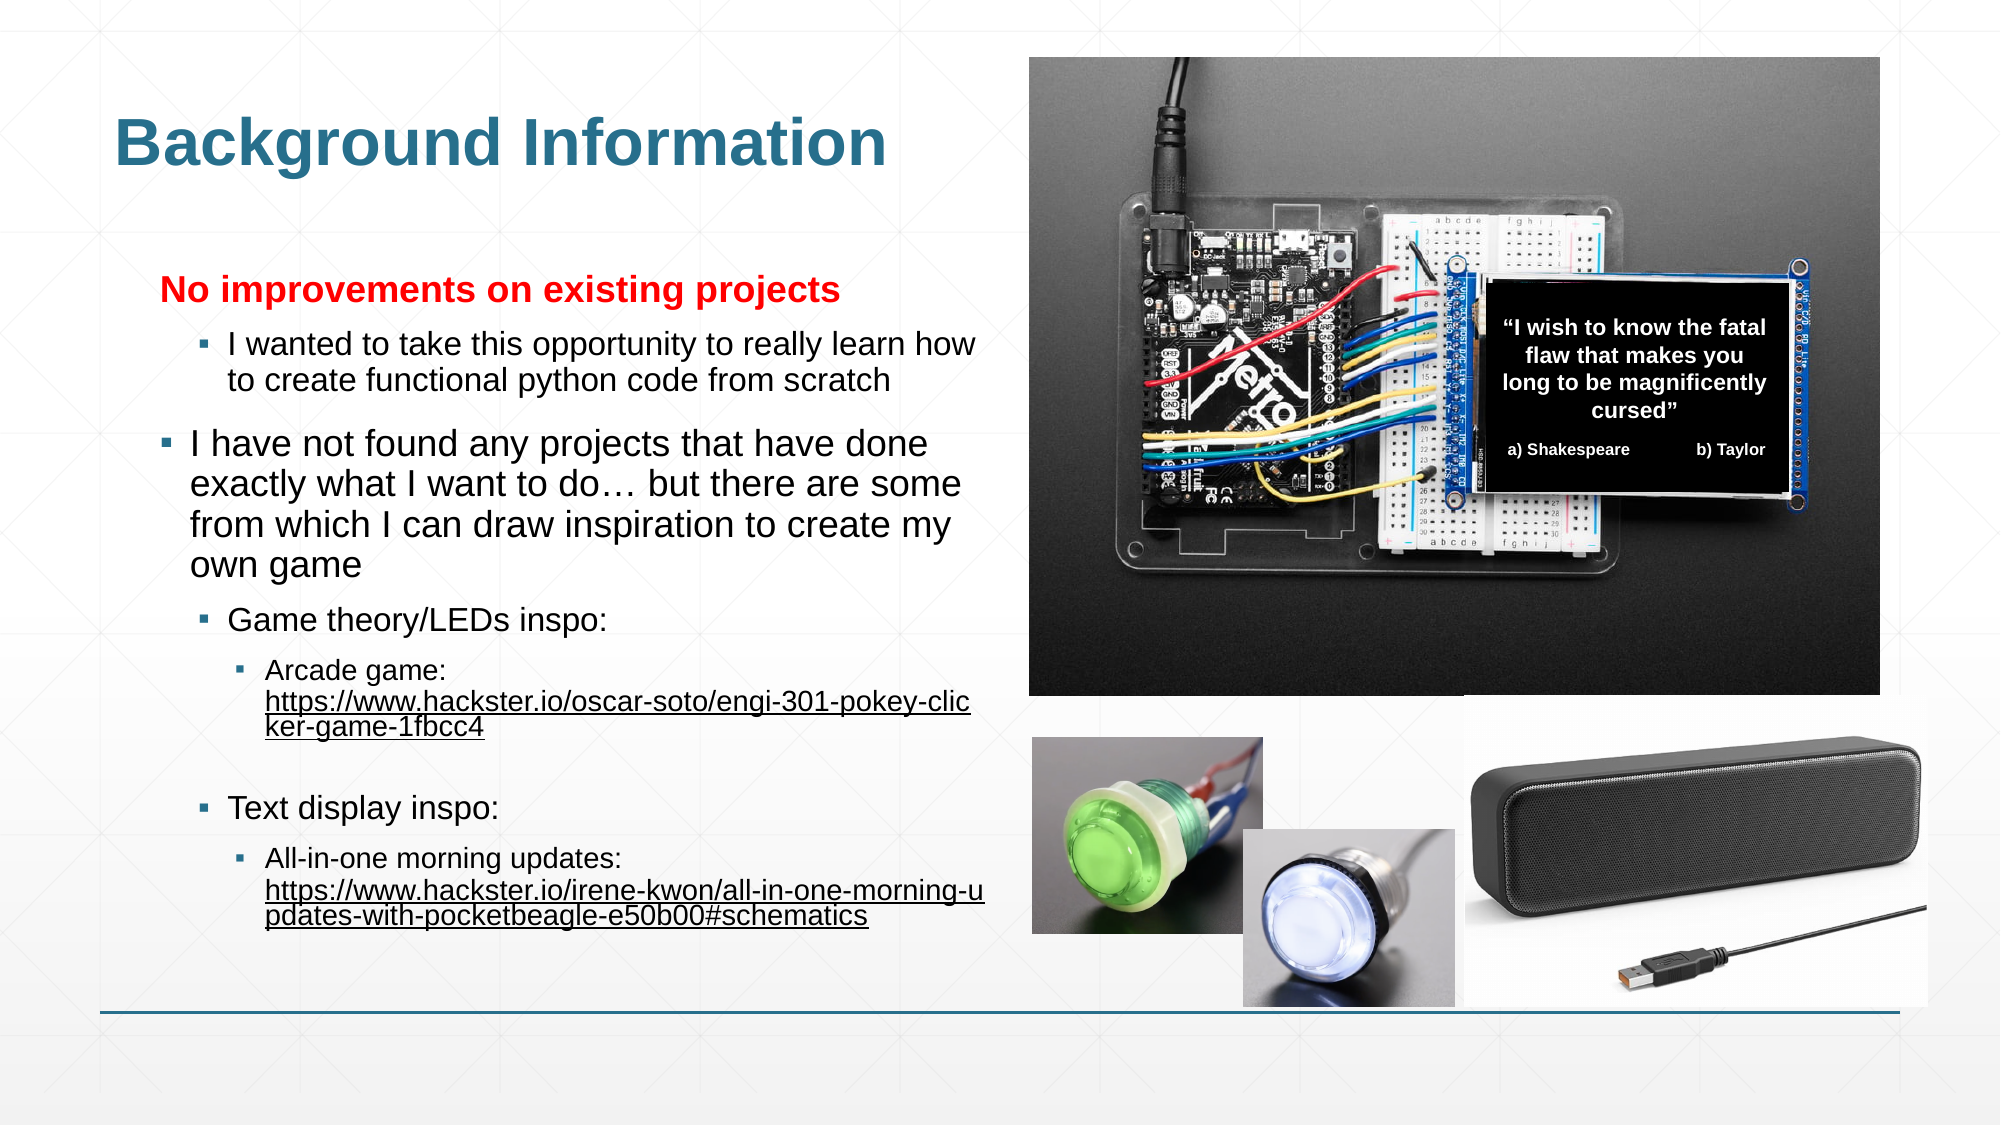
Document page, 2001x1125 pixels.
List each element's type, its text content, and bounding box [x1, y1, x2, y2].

list No improvements on existing projects I wanted to take this opportunity to really learn how to create functional python code from scratch I have not found any projects that have done exactly what I want to do… but there are some from which I can draw inspiration to create my own game Game theory/LEDs inspo: Arcade game: https://www.hackster.io/oscar-soto/engi-301-pokey-clicker-game-1fbcc4 Text display inspo: All-in-one morning updates: https://www.hackster.io/irene-kwon/all-in-one-morning-updates-with-pocketbeagle-e50b00#schematics [99, 187, 1000, 1007]
picture [1032, 737, 1455, 1007]
title Background Information [99, 37, 1900, 188]
picture [1029, 57, 1928, 1007]
